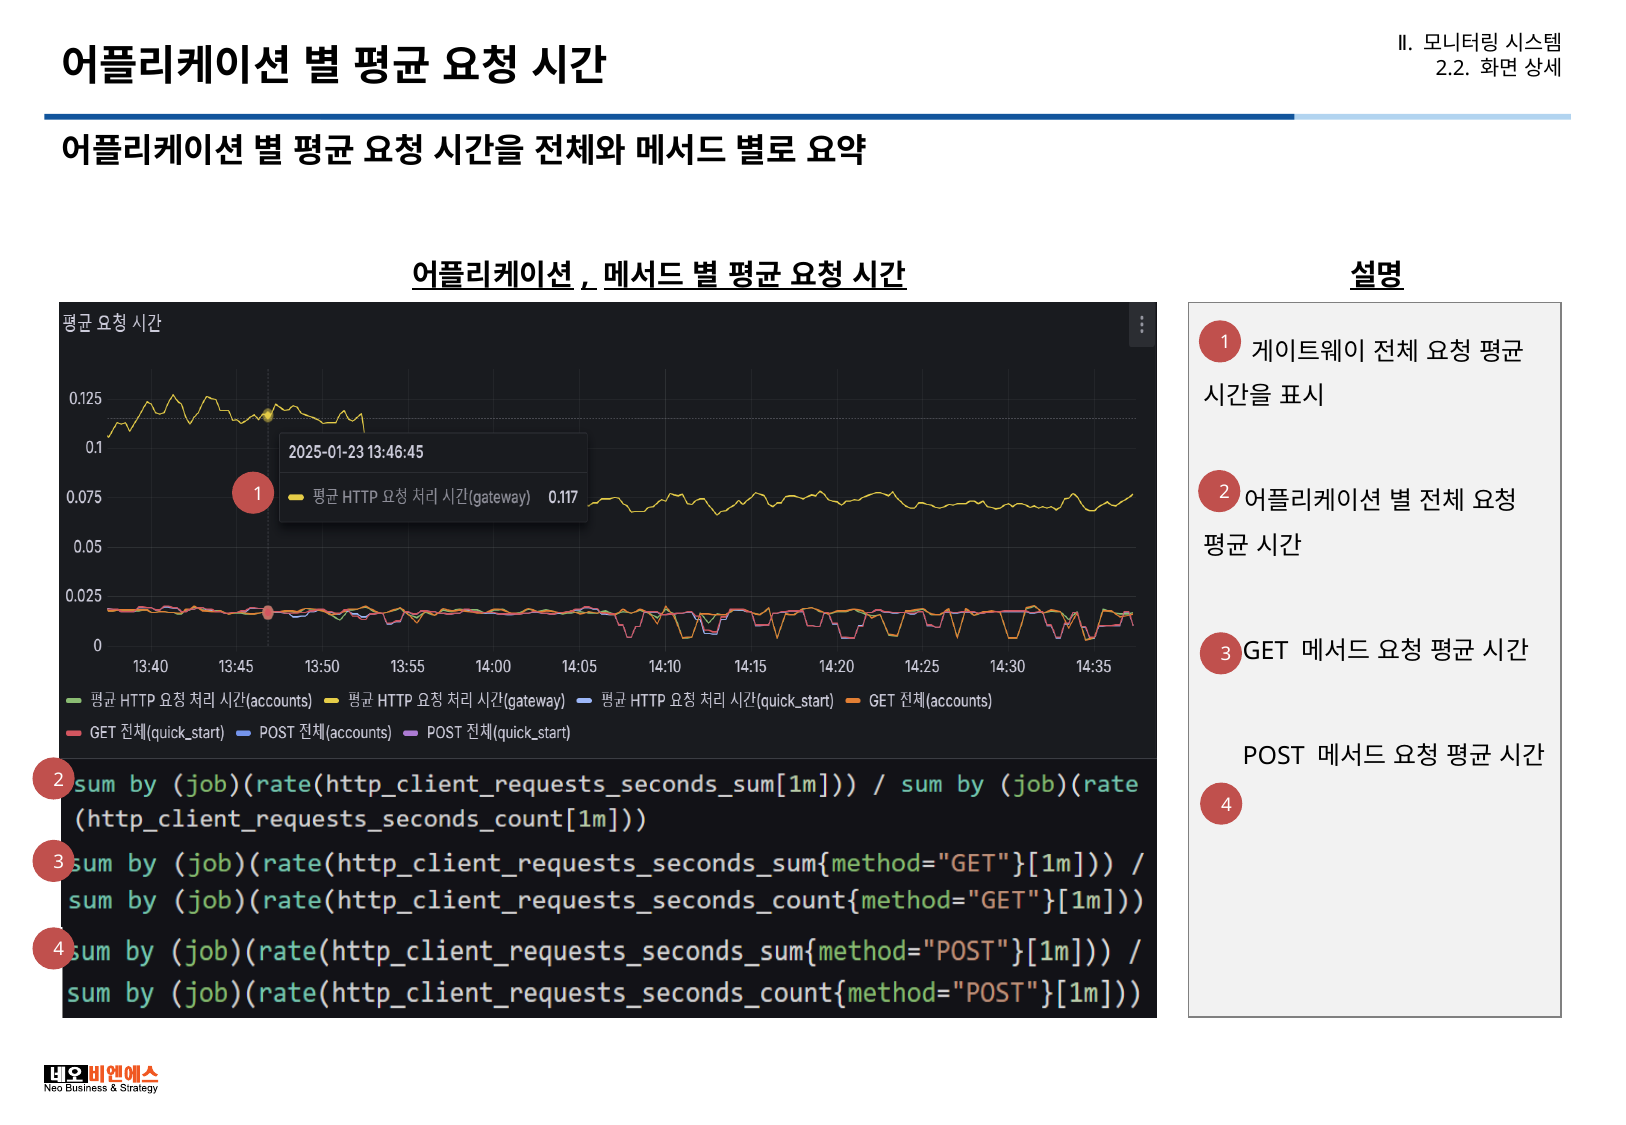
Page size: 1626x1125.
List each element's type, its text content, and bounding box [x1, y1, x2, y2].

text_box 2 [32, 757, 55, 800]
picture [59, 302, 1157, 1018]
text_box 설명 [1241, 243, 1513, 294]
text_box 4 [32, 927, 57, 970]
text_box 2 [1198, 470, 1241, 513]
text_box 3 [1199, 632, 1242, 675]
text_box 1 [1198, 320, 1242, 363]
text_box Ⅱ. 모니터링 시스템 2.2. 화면 상세 [1219, 23, 1577, 86]
list 어플리케이션 별 평균 요청 시간을 전체와 메서드 별로 요약 [46, 121, 1578, 232]
text_box 게이트웨이 전체 요청 평균 시간을 표시 어플리케이션 별 전체 요청 평균 시간 GET 메서드 요청 평균 시간 POST 메서드 요청 평균 시간 [1188, 302, 1562, 1018]
text_box 3 [32, 839, 56, 882]
text_box 4 [1200, 782, 1243, 825]
title 어플리케이션 별 평균 요청 시간 [45, 19, 1578, 107]
text_box 어플리케이션, 메서드 별 평균 요청 시간 [376, 243, 943, 294]
